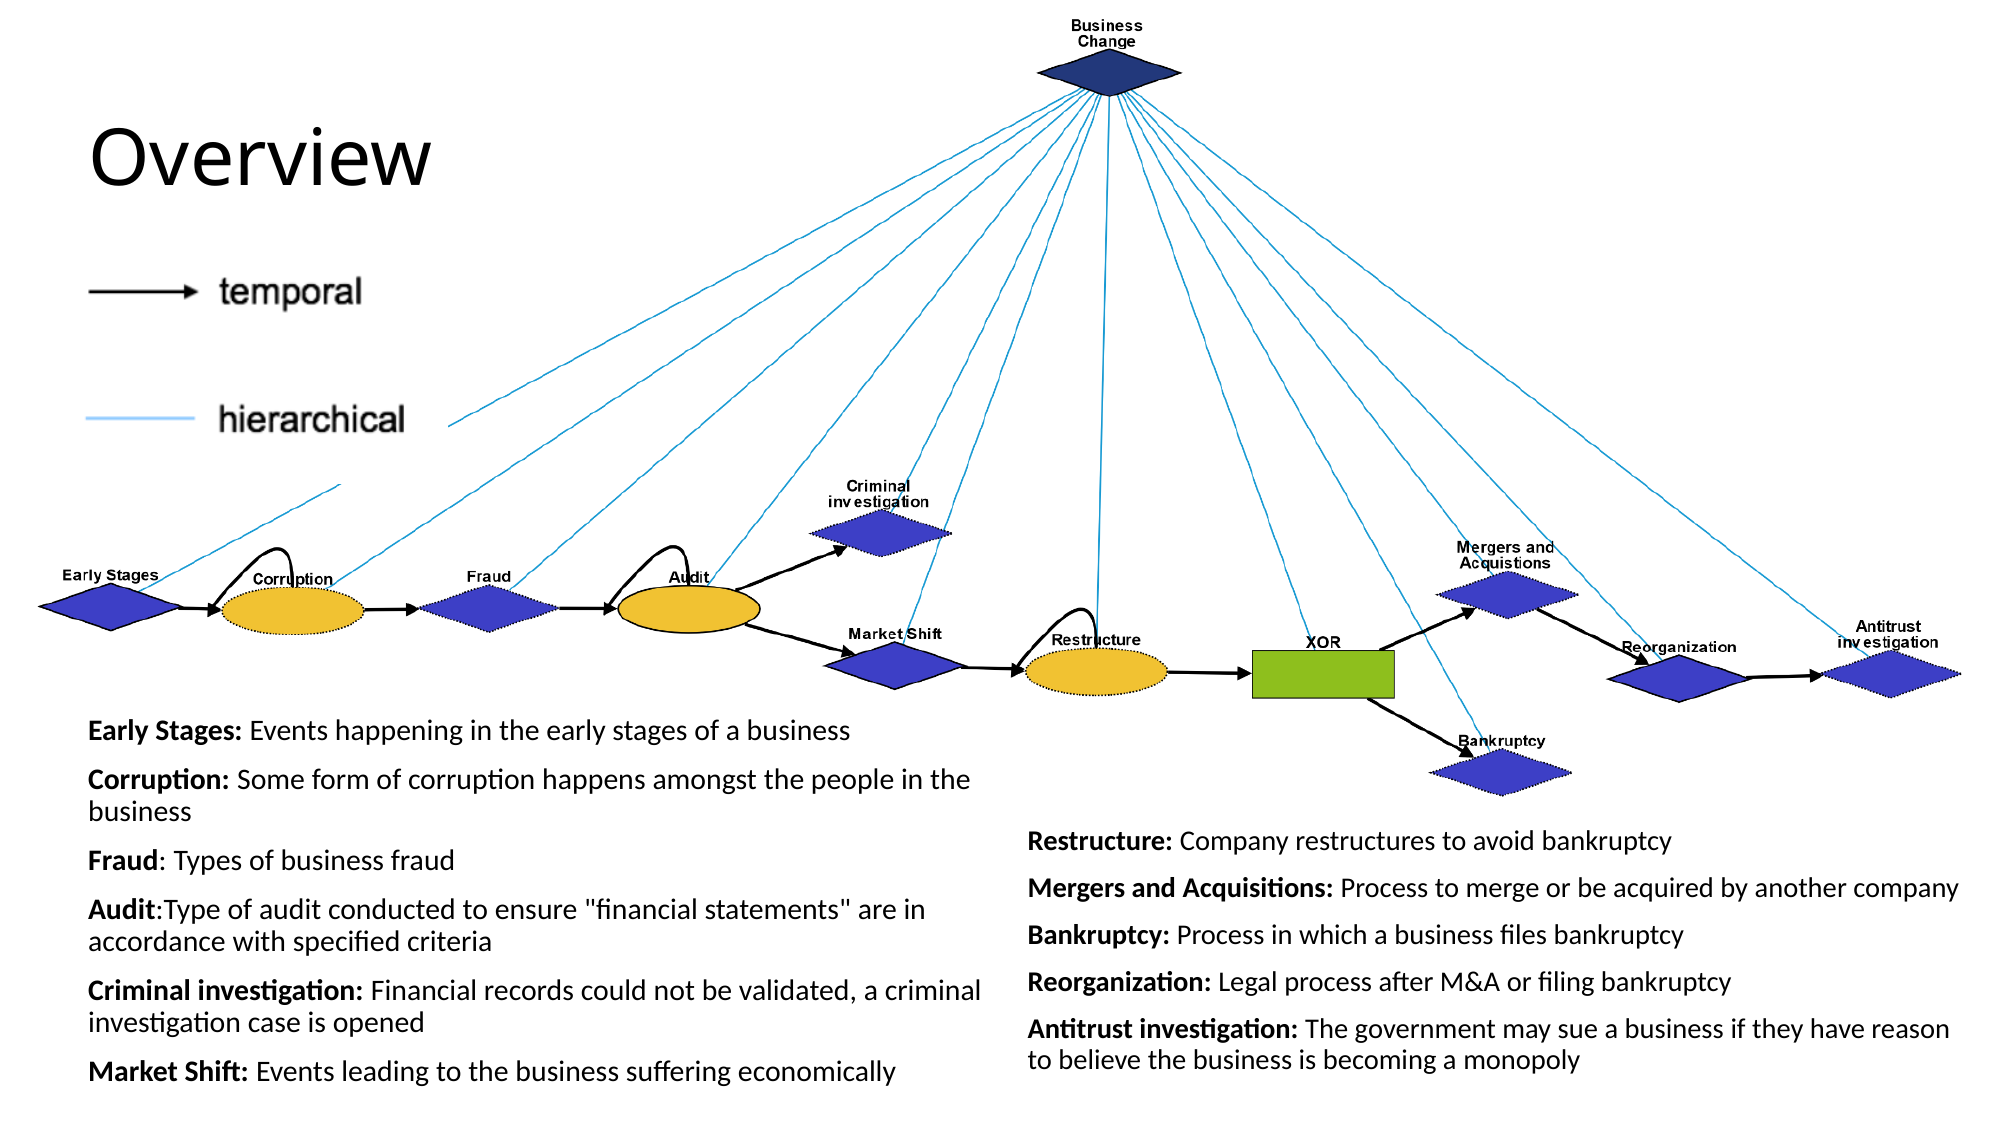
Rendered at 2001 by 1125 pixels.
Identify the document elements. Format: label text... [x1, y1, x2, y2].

list Restructure: Company restructures to avoid bankruptcy Mergers and Acquisitions: Process to merge or be acquired by another company Bankruptcy: Process in which a business files bankruptcy Reorganization: Legal process after M&A or filing bankruptcy Antitrust investigation: The government may sue a business if they have reason to believe the business is becoming a monopoly [1007, 805, 2000, 1125]
picture [37, 6, 1963, 820]
list Early Stages: Events happening in the early stages of a business Corruption: Some form of corruption happens amongst the people in the business Fraud: Types of business fraud Audit:Type of audit conducted to ensure "financial statements" are in accordance with specified criteria Criminal investigation: Financial records could not be validated, a criminal investigation case is opened Market Shift: Events leading to the business suffering economically [68, 820, 1007, 1113]
